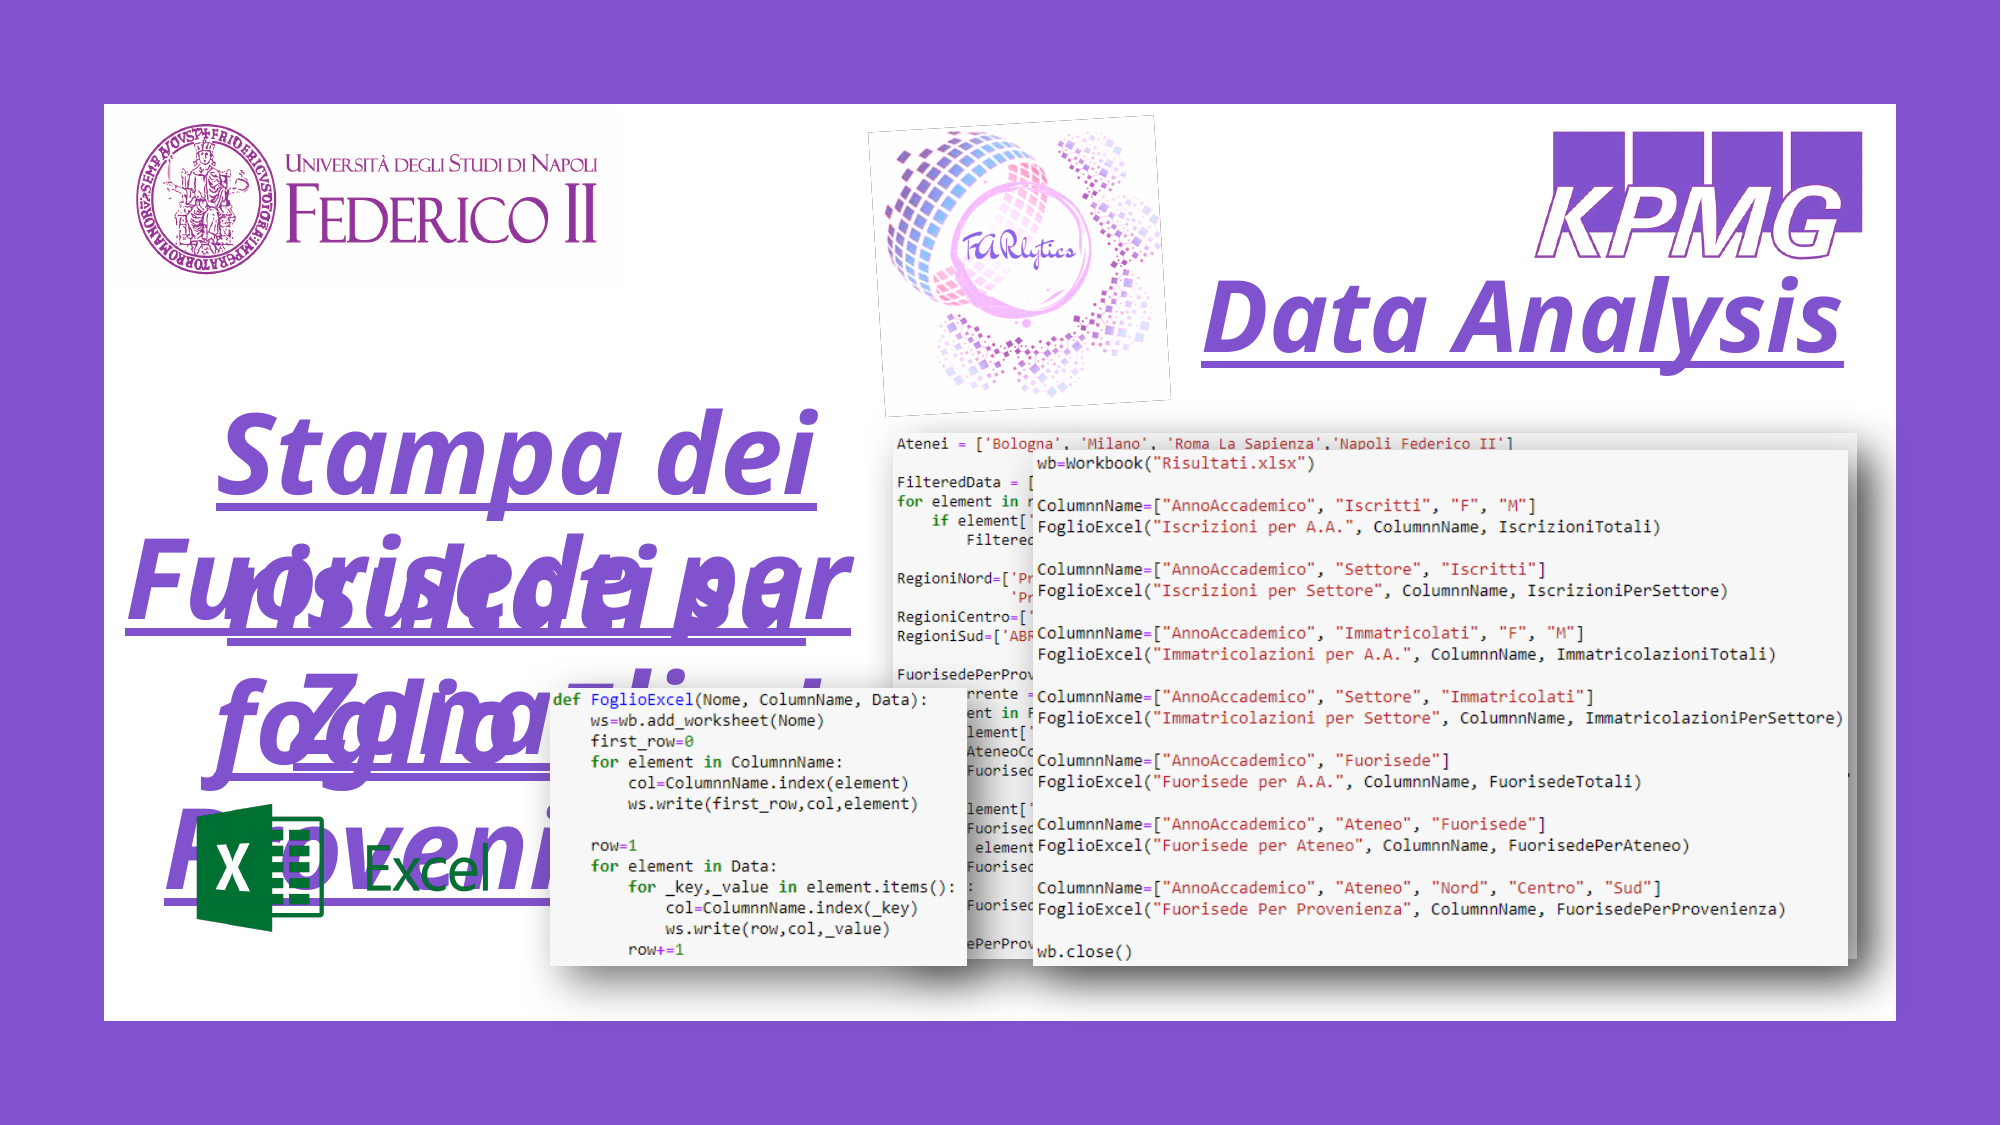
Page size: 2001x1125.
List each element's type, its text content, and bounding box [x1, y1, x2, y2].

picture [196, 803, 488, 932]
picture [1522, 123, 1876, 267]
picture [549, 433, 1857, 966]
table_cell totale [541, 708, 549, 795]
table_cell Napoli [541, 920, 1005, 1005]
text_box Data Analysis [1163, 245, 1903, 381]
picture [112, 108, 621, 290]
picture [869, 115, 1171, 415]
table_cell Napoli [1025, 448, 1887, 1005]
table_cell totale [568, 679, 893, 688]
text_box [0, 0, 2000, 1125]
text_box Stampa dei risultati su foglio Excel [111, 374, 922, 795]
table_cell totale [541, 795, 548, 920]
text_box Fuorisede per Zona di Provenienza [82, 499, 532, 920]
